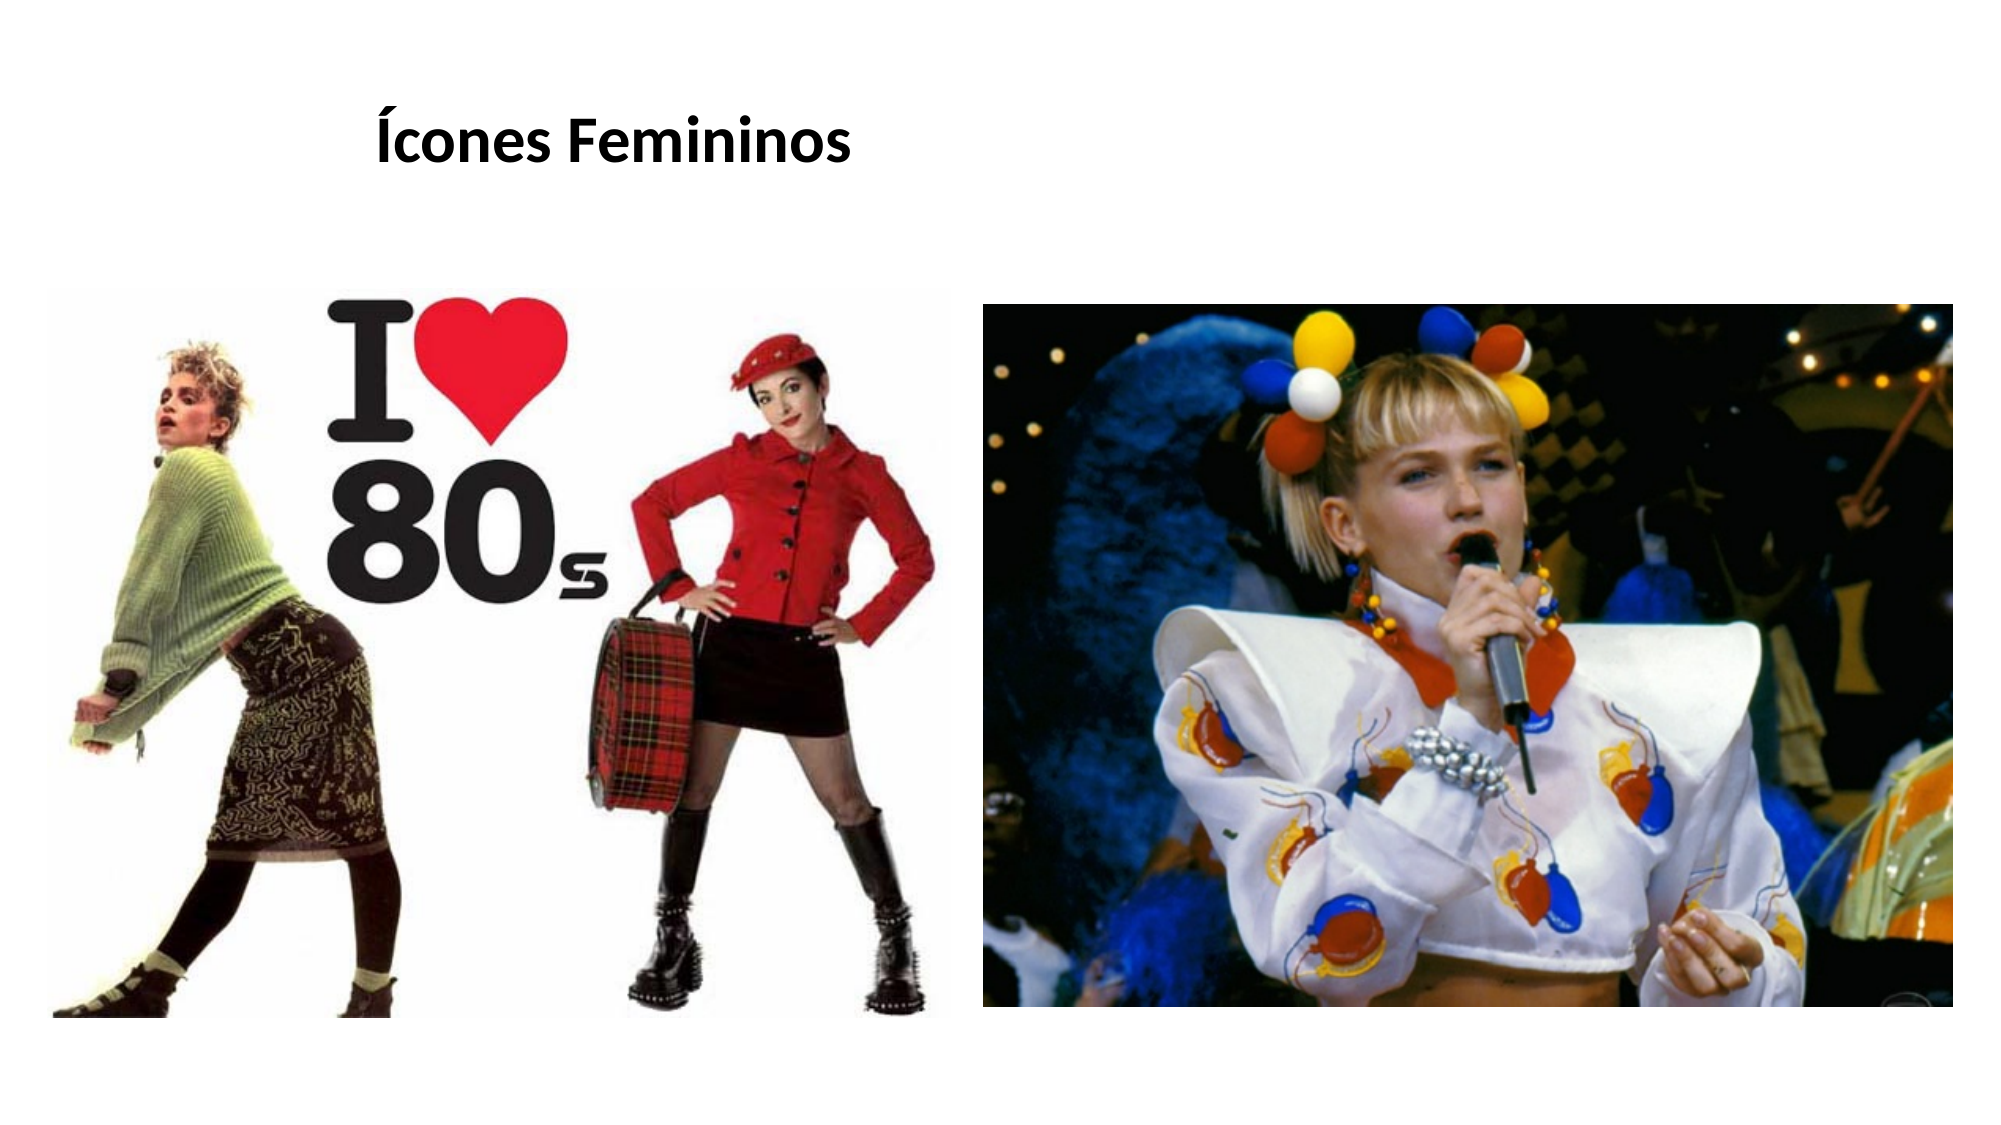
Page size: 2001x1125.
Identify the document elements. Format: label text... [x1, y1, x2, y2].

text_box Ícones Femininos [360, 87, 1226, 183]
picture [47, 288, 951, 1018]
picture [983, 304, 1953, 1007]
